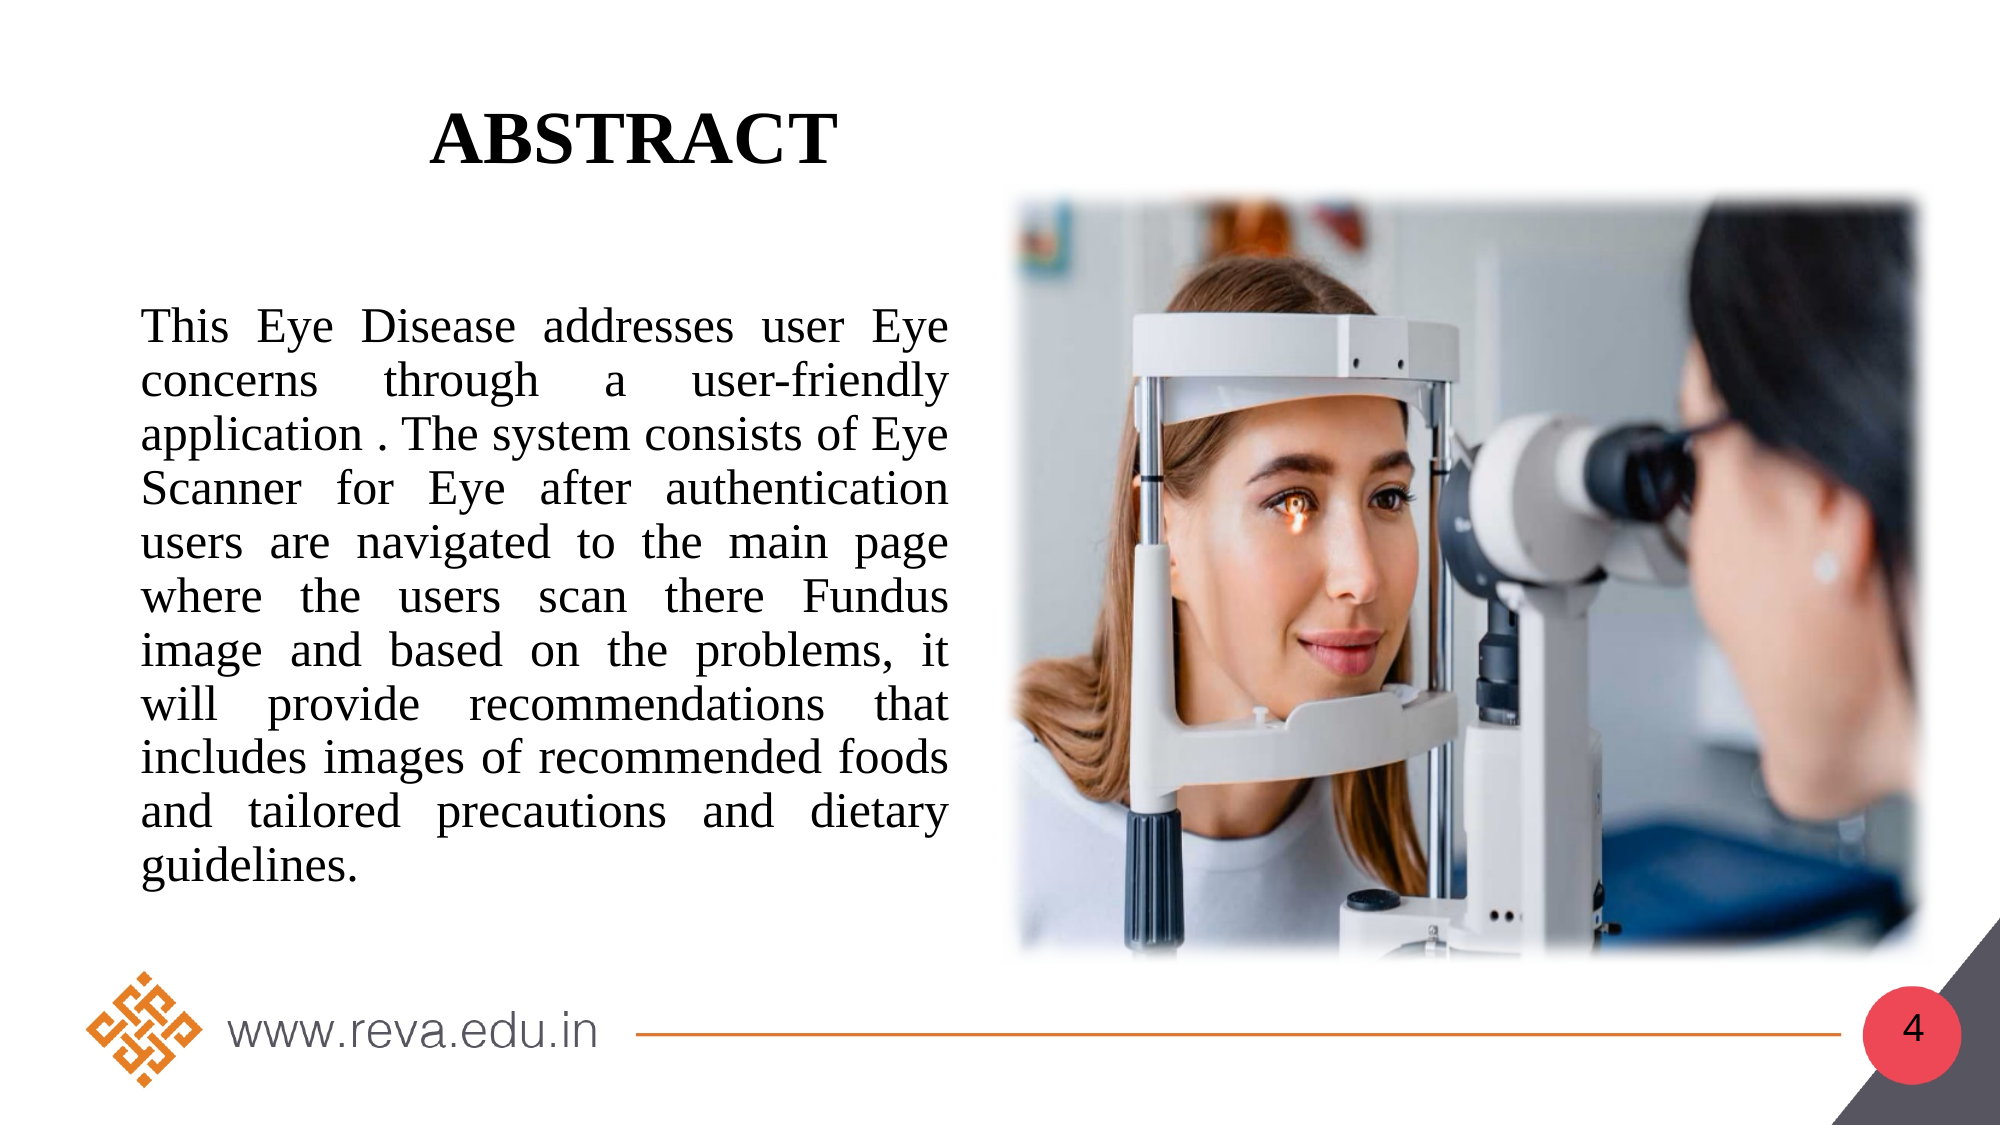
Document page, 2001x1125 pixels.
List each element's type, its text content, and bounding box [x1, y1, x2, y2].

slide_number 4 [1864, 999, 1963, 1060]
picture [0, 0, 2000, 1125]
title ABSTRACT [114, 64, 1134, 203]
list This Eye Disease addresses user Eye concerns through a user-friendly application . The system consists of Eye Scanner for Eye after authentication users are navigated to the main page where the users scan there Fundus image and based on the problems, it will provide recommendations that includes images of recommended foods and tailored precautions and dietary guidelines. [125, 203, 965, 965]
